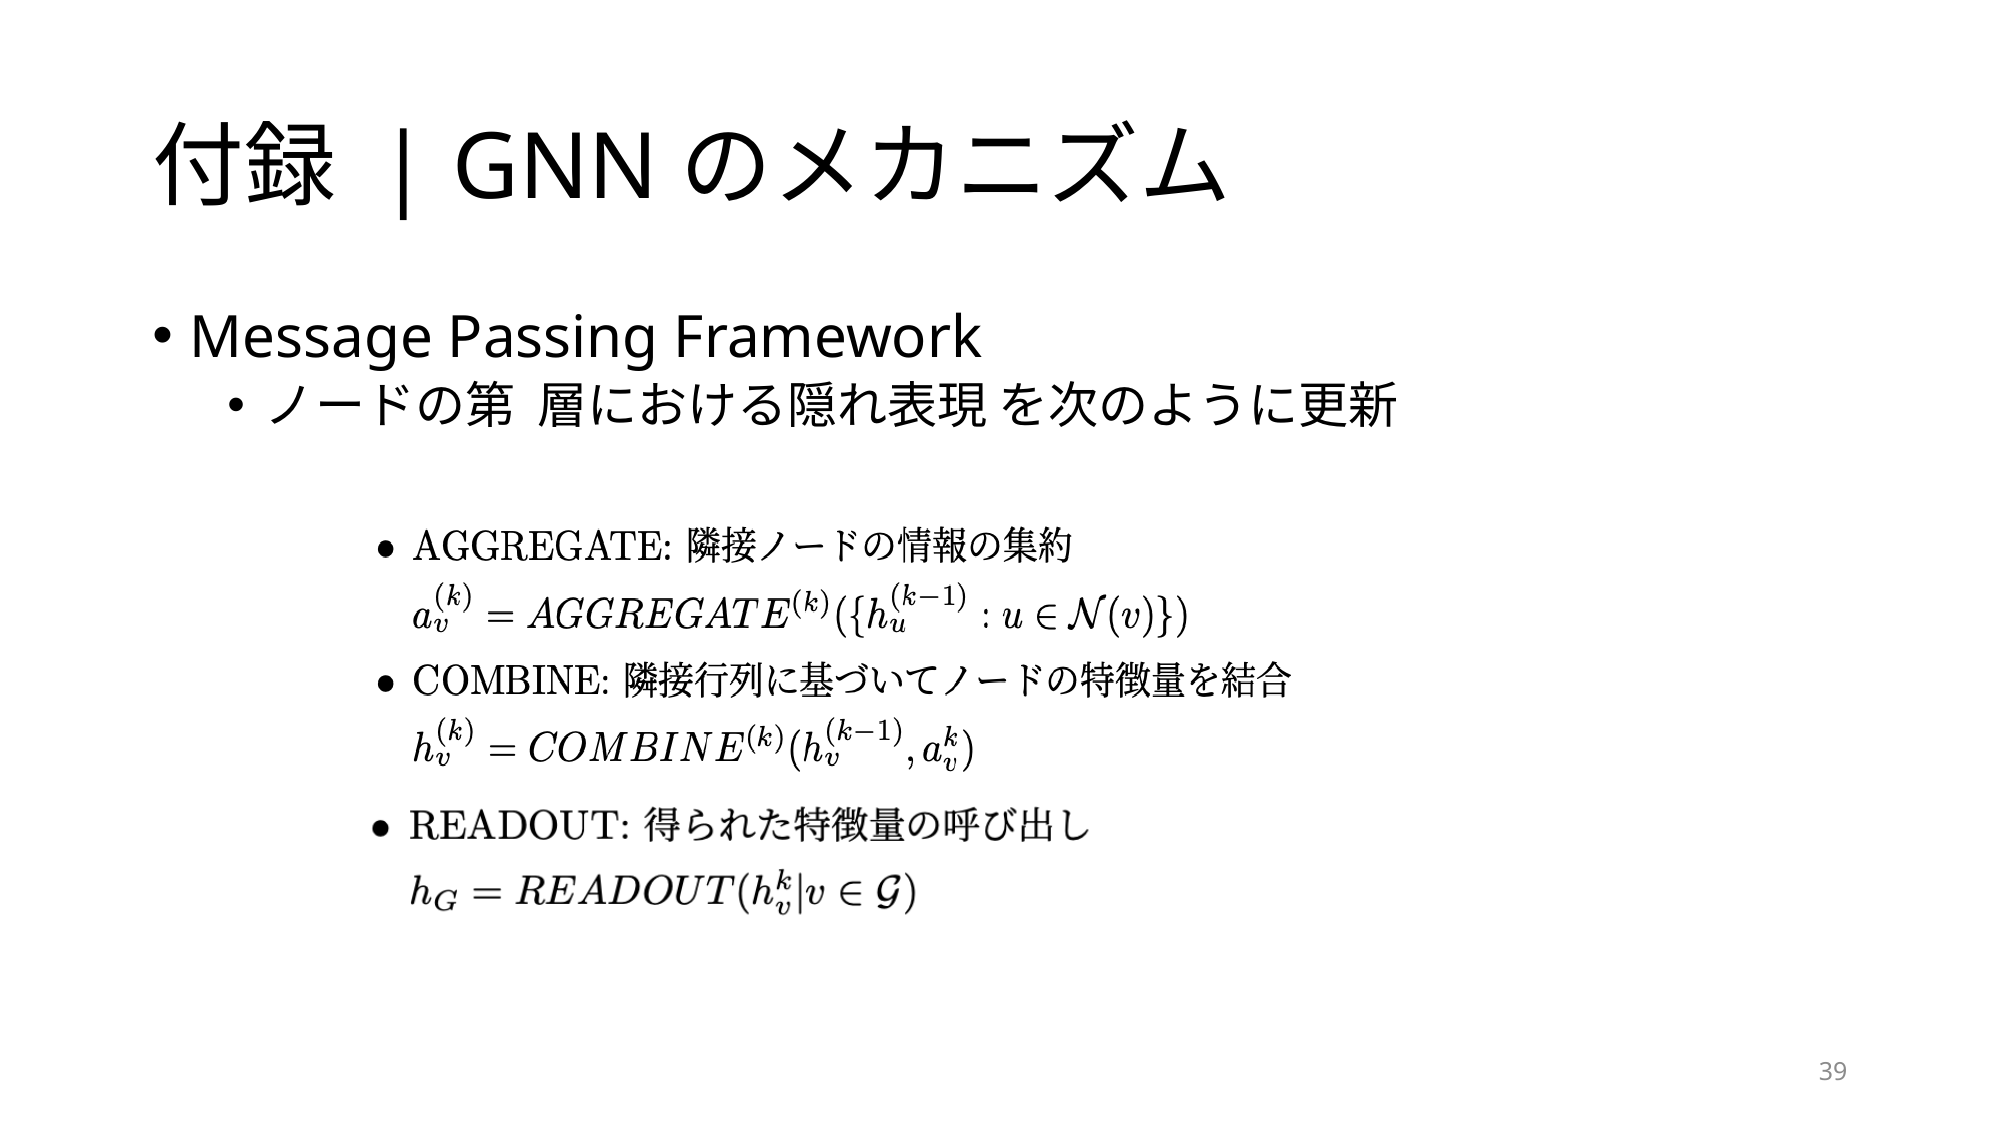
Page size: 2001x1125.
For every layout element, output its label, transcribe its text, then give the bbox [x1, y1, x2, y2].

picture [359, 800, 1103, 926]
slide_number 39 [1412, 1042, 1863, 1103]
picture [359, 516, 1302, 779]
title 付録 | GNNのメカニズム [137, 59, 1863, 278]
